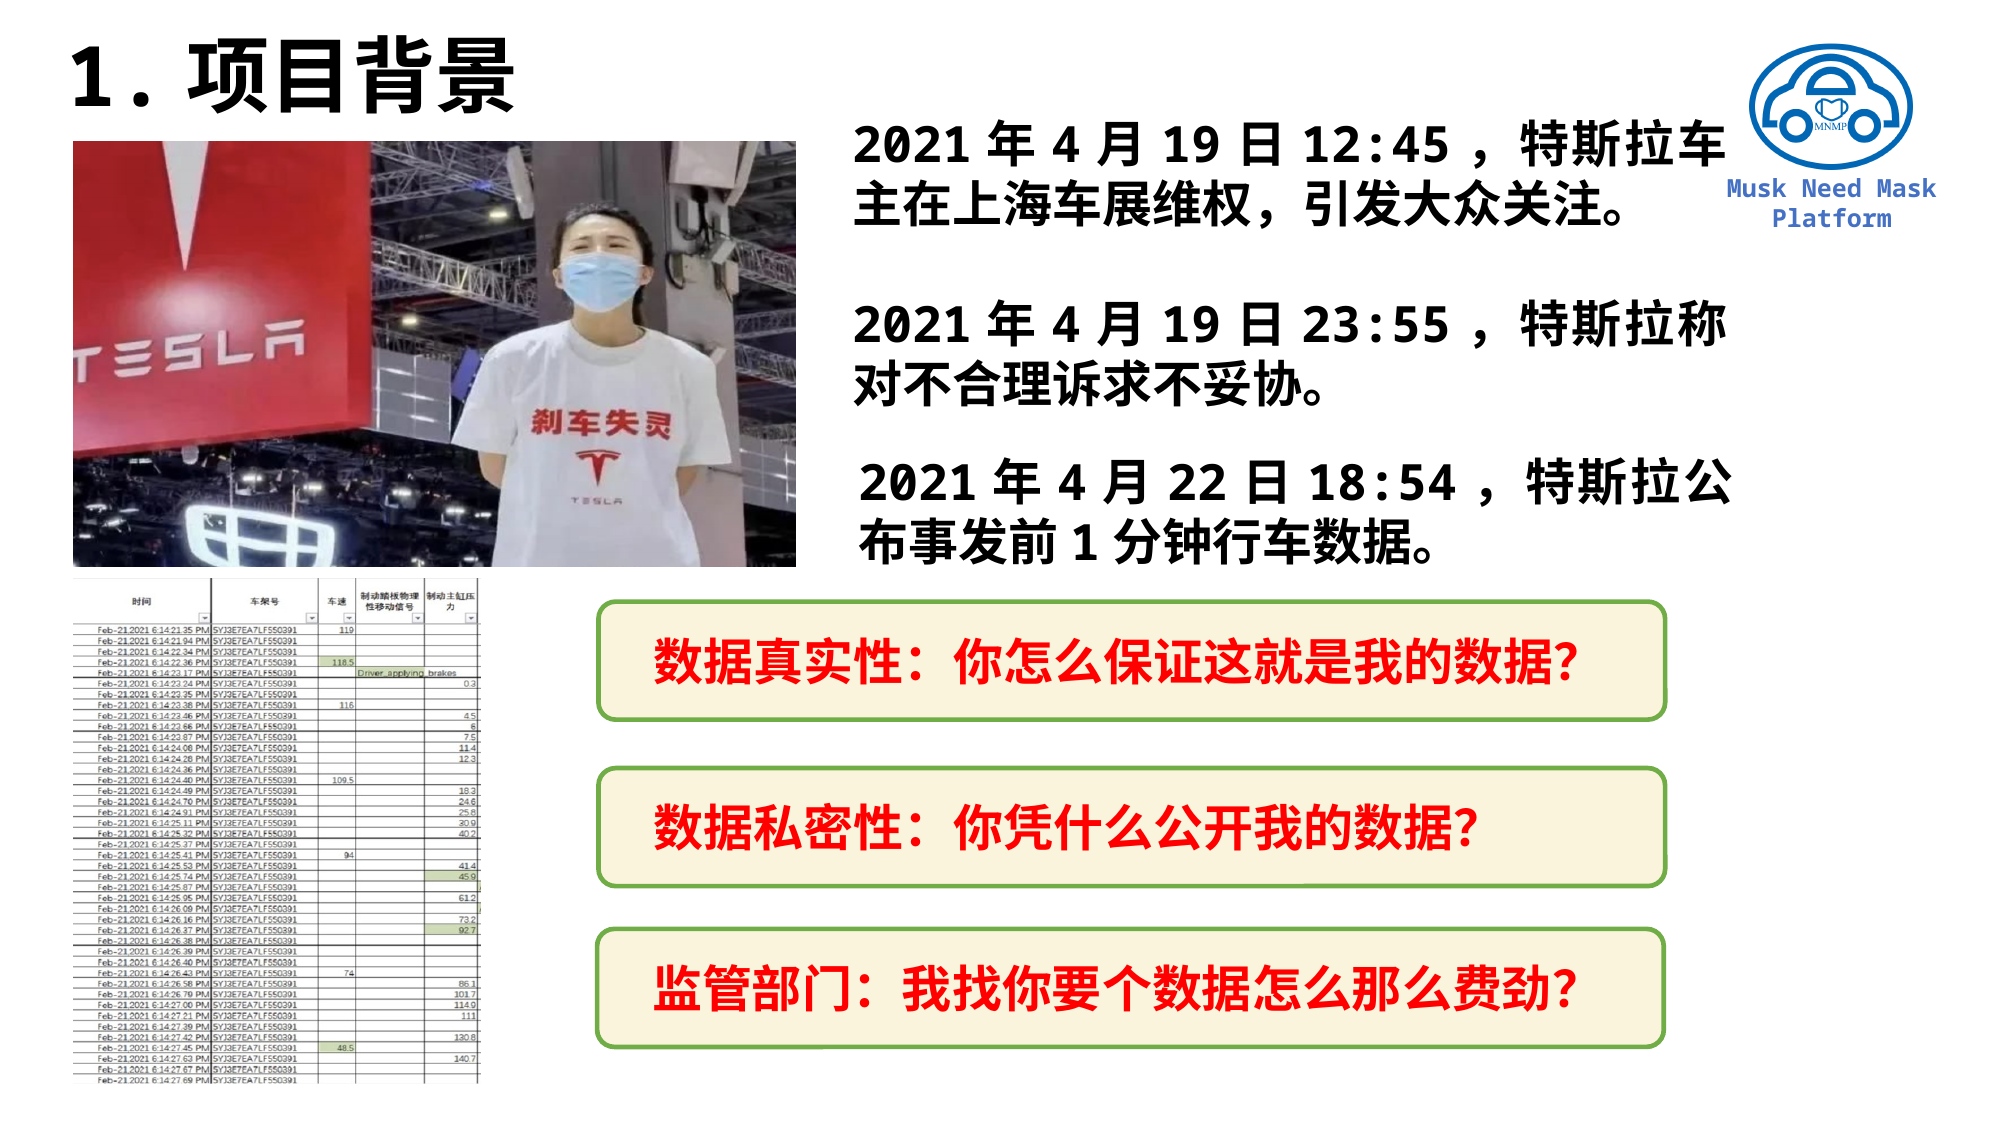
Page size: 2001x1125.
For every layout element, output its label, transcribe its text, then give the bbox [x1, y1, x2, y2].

text_box 2021年4月19日12:45，特斯拉车主在上海车展维权，引发大众关注。 2021年4月19日23:55，特斯拉称对不合理诉求不妥协。 [837, 105, 1743, 541]
text_box 2021年4月22日18:54，特斯拉公布事发前1分钟行车数据。 [843, 442, 1749, 578]
picture [73, 578, 481, 1084]
picture [73, 141, 797, 567]
text_box 1.项目背景 [55, 38, 1475, 120]
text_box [597, 928, 1805, 1047]
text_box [598, 768, 1807, 887]
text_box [1665, 39, 1998, 211]
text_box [598, 601, 1807, 720]
